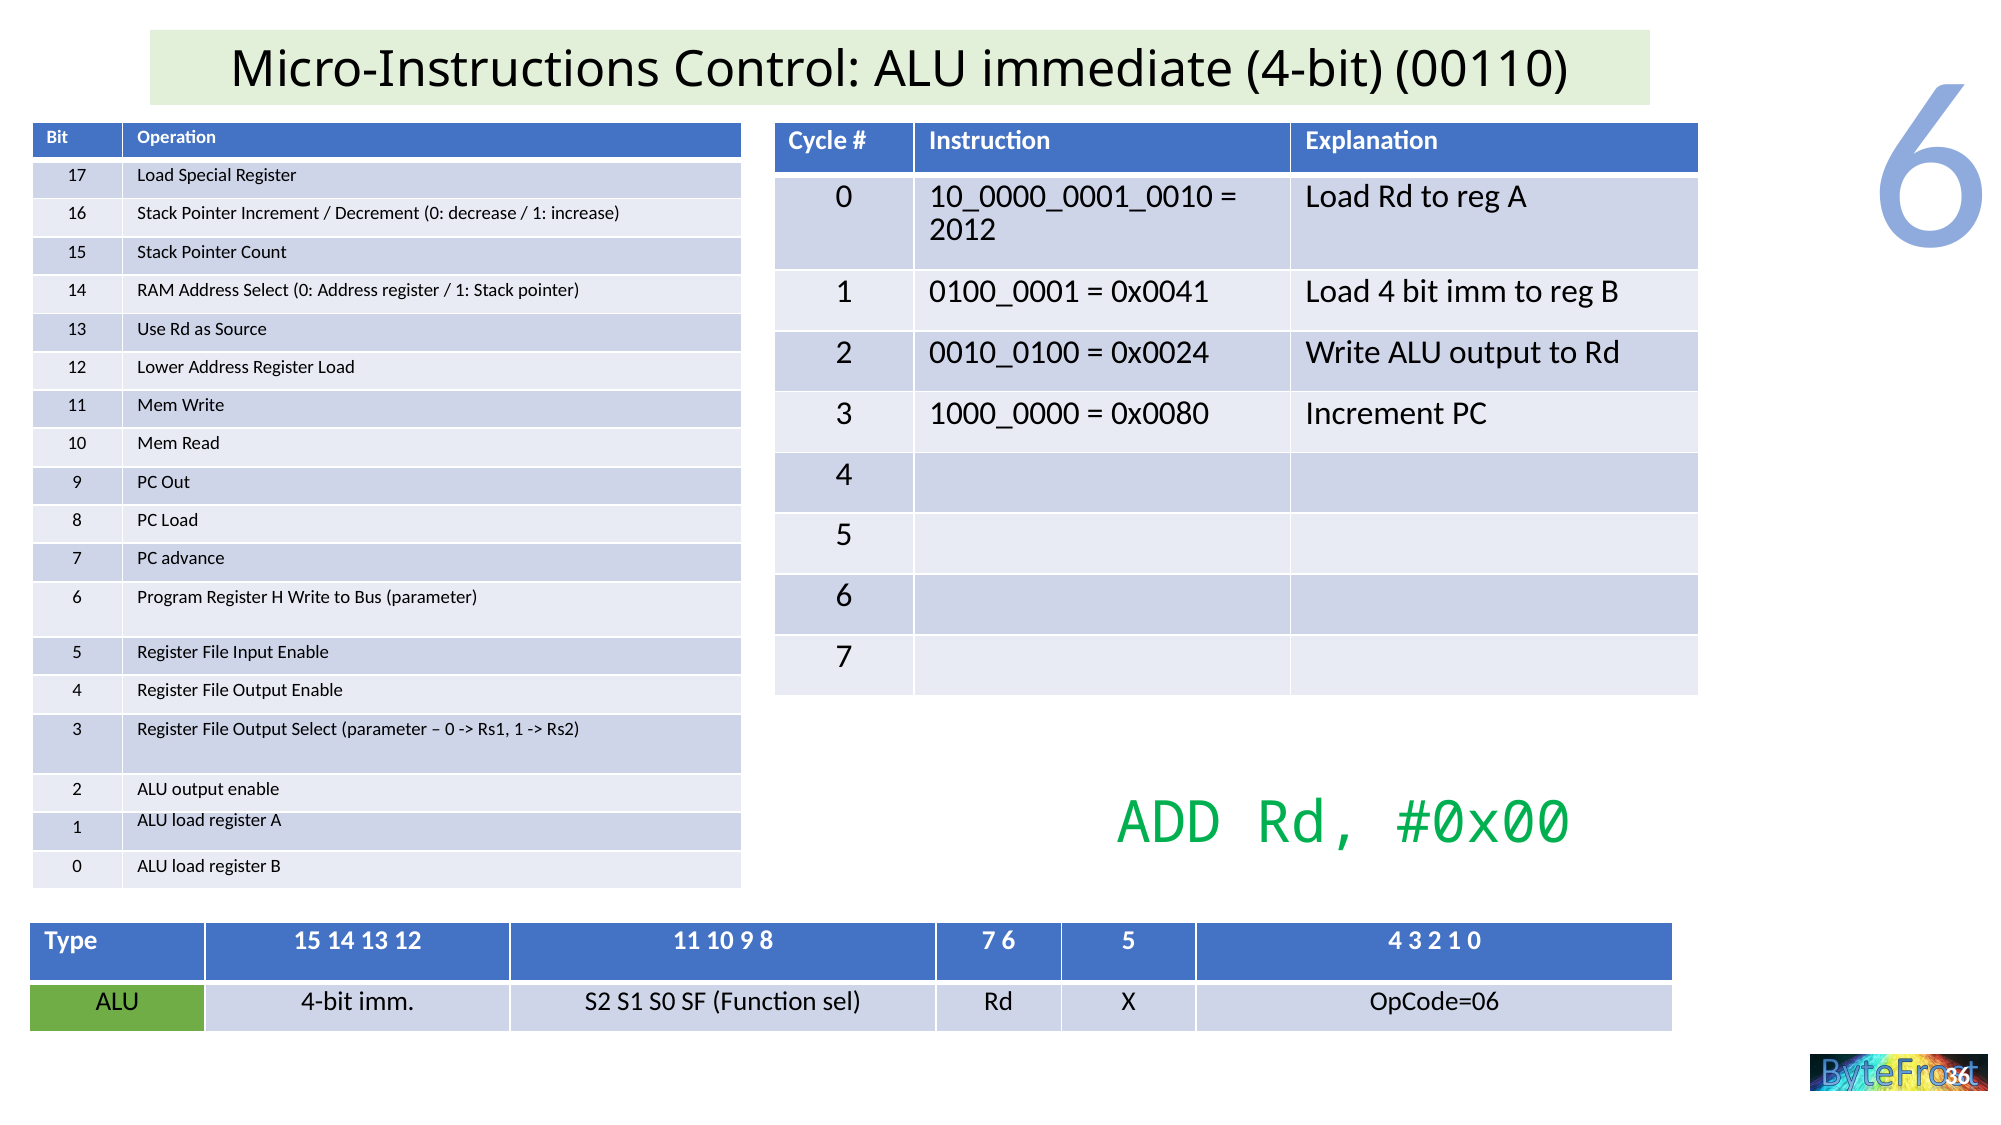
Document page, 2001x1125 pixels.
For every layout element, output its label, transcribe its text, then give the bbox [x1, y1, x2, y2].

table_cell Load Rd to reg A [1291, 178, 1698, 269]
table_cell 5 [775, 514, 913, 573]
table_header 5 [1062, 923, 1195, 980]
text_box ADD Rd, #0x00 [1066, 776, 1587, 862]
table_header Instruction [915, 123, 1290, 172]
title Micro-Instructions Control: ALU immediate (4-bit) (00110) [150, 29, 1650, 105]
table_header Explanation [1291, 123, 1698, 172]
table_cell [123, 544, 741, 581]
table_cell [123, 199, 741, 236]
table_header Type [30, 923, 204, 980]
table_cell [123, 429, 741, 466]
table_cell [123, 238, 741, 274]
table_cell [33, 391, 122, 427]
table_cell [33, 544, 122, 581]
table_header 4 3 2 1 0 [1197, 923, 1672, 980]
table_cell 6 [775, 575, 913, 634]
table_cell 7 [775, 636, 913, 695]
table_header 11 10 9 8 [511, 923, 935, 980]
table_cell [123, 583, 741, 636]
table_header 7 6 [937, 923, 1061, 980]
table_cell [123, 163, 741, 198]
picture [1810, 1054, 1988, 1091]
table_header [33, 123, 122, 157]
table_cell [123, 391, 741, 427]
table_cell 1000_0000 = 0x0080 [915, 392, 1290, 452]
text_box 6 [1855, 0, 2000, 303]
table_cell ALU [30, 985, 204, 1031]
table_cell [1291, 514, 1698, 573]
table_cell OpCode=06 [1197, 985, 1672, 1031]
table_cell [33, 468, 122, 504]
table_cell [915, 514, 1290, 573]
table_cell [123, 468, 741, 504]
table_cell Load 4 bit imm to reg B [1291, 271, 1698, 330]
table_cell 10_0000_0001_0010 = 2012 [915, 178, 1290, 269]
table_cell Increment PC [1291, 392, 1698, 452]
table_cell 1 [775, 271, 913, 330]
table_cell [1291, 575, 1698, 634]
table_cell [33, 638, 122, 674]
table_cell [123, 506, 741, 542]
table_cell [123, 353, 741, 389]
text_box 36 [1535, 1044, 1986, 1105]
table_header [123, 123, 741, 157]
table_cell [123, 638, 741, 674]
table_cell [1291, 636, 1698, 695]
table_cell X [1062, 985, 1195, 1031]
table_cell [123, 852, 741, 888]
table_header 15 14 13 12 [206, 923, 509, 980]
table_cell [33, 852, 122, 888]
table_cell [33, 676, 122, 713]
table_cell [123, 775, 741, 811]
table_cell [1291, 453, 1698, 512]
table_cell 3 [775, 392, 913, 452]
table_cell [915, 575, 1290, 634]
table_cell 4 [775, 453, 913, 512]
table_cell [33, 583, 122, 636]
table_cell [123, 813, 741, 850]
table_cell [123, 276, 741, 313]
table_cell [33, 199, 122, 236]
table_cell 0100_0001 = 0x0041 [915, 271, 1290, 330]
table_cell [915, 636, 1290, 695]
table_cell 0 [775, 178, 913, 269]
table_cell S2 S1 S0 SF (Function sel) [511, 985, 935, 1031]
table_cell Rd [937, 985, 1061, 1031]
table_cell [123, 314, 741, 351]
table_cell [33, 775, 122, 811]
table_cell 0010_0100 = 0x0024 [915, 332, 1290, 391]
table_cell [33, 506, 122, 542]
table_cell 4-bit imm. [206, 985, 509, 1031]
table_cell [915, 453, 1290, 512]
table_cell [33, 429, 122, 466]
table_cell 2 [775, 332, 913, 391]
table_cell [33, 314, 122, 351]
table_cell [33, 813, 122, 850]
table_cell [33, 276, 122, 313]
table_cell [33, 238, 122, 274]
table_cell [123, 676, 741, 713]
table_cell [33, 163, 122, 198]
table_cell Write ALU output to Rd [1291, 332, 1698, 391]
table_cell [123, 715, 741, 773]
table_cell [33, 715, 122, 773]
table_header Cycle # [775, 123, 913, 172]
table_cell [33, 353, 122, 389]
